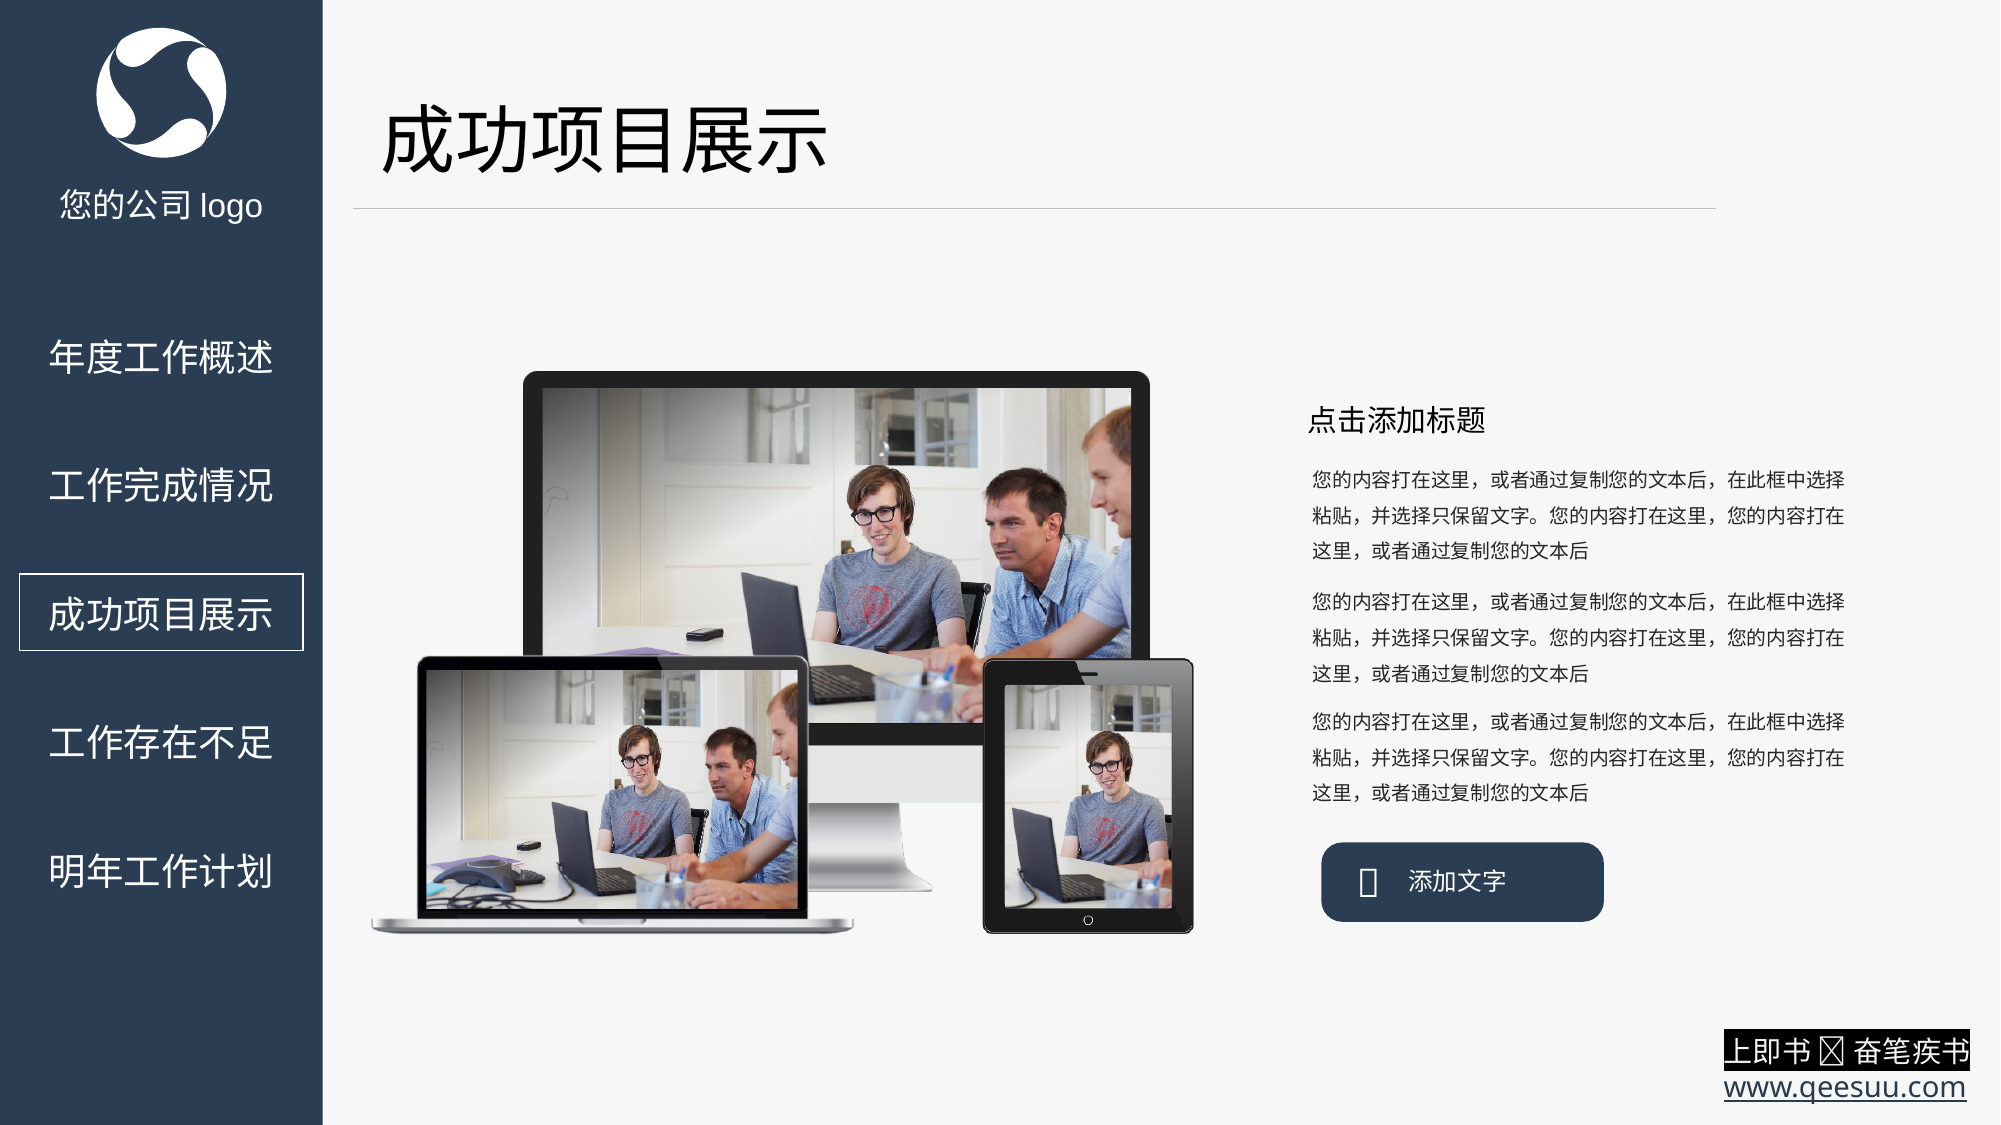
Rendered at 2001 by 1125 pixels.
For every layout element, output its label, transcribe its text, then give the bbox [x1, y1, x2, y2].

text_box 工作完成情况 [22, 452, 301, 518]
text_box 您的内容打在这里，或者通过复制您的文本后，在此框中选择粘贴，并选择只保留文字。您的内容打在这里，您的内容打在这里，或者通过复制您的文本后 [1295, 689, 1875, 793]
text_box 工作存在不足 [22, 709, 301, 775]
text_box 上即书  奋笔疾书 www.qeesuu.com [1708, 1025, 1986, 1116]
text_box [982, 658, 1194, 934]
text_box 明年工作计划 [22, 837, 301, 903]
picture [350, 371, 1150, 954]
text_box 成功项目展示 [365, 85, 845, 191]
text_box 点击添加标题 [1293, 394, 1761, 445]
text_box 您的内容打在这里，或者通过复制您的文本后，在此框中选择粘贴，并选择只保留文字。您的内容打在这里，您的内容打在这里，或者通过复制您的文本后 [1295, 569, 1875, 673]
text_box [18, 573, 304, 652]
text_box 年度工作概述 [22, 323, 301, 389]
text_box 您的公司logo [0, 176, 323, 232]
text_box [96, 27, 227, 158]
text_box [0, 0, 324, 1125]
text_box 您的内容打在这里，或者通过复制您的文本后，在此框中选择粘贴，并选择只保留文字。您的内容打在这里，您的内容打在这里，或者通过复制您的文本后 [1295, 447, 1875, 551]
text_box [1321, 842, 1604, 922]
